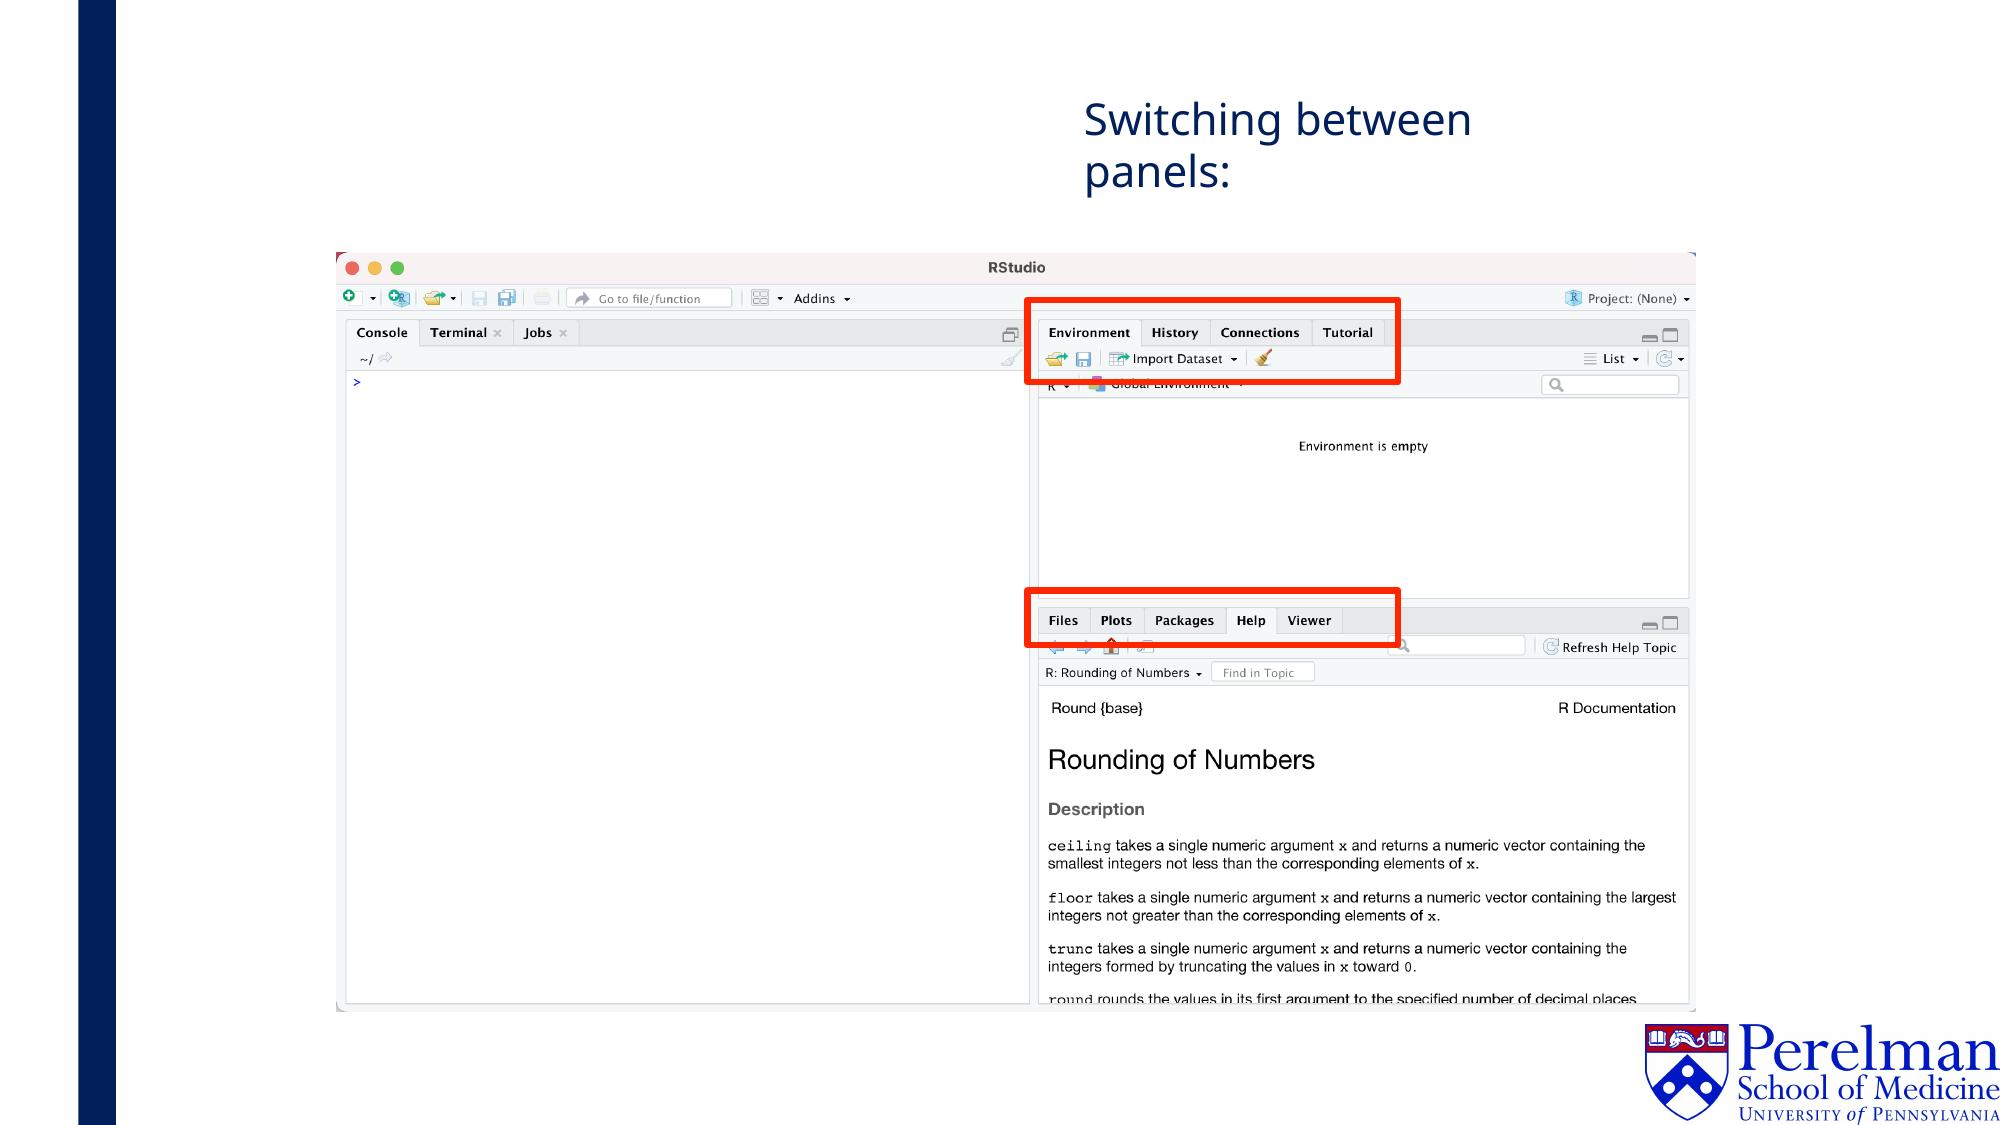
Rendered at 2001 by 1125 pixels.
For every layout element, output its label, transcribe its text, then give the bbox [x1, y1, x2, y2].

picture [1645, 1024, 2000, 1125]
picture [336, 252, 1696, 1012]
title Switching between panels: [1082, 91, 1550, 252]
